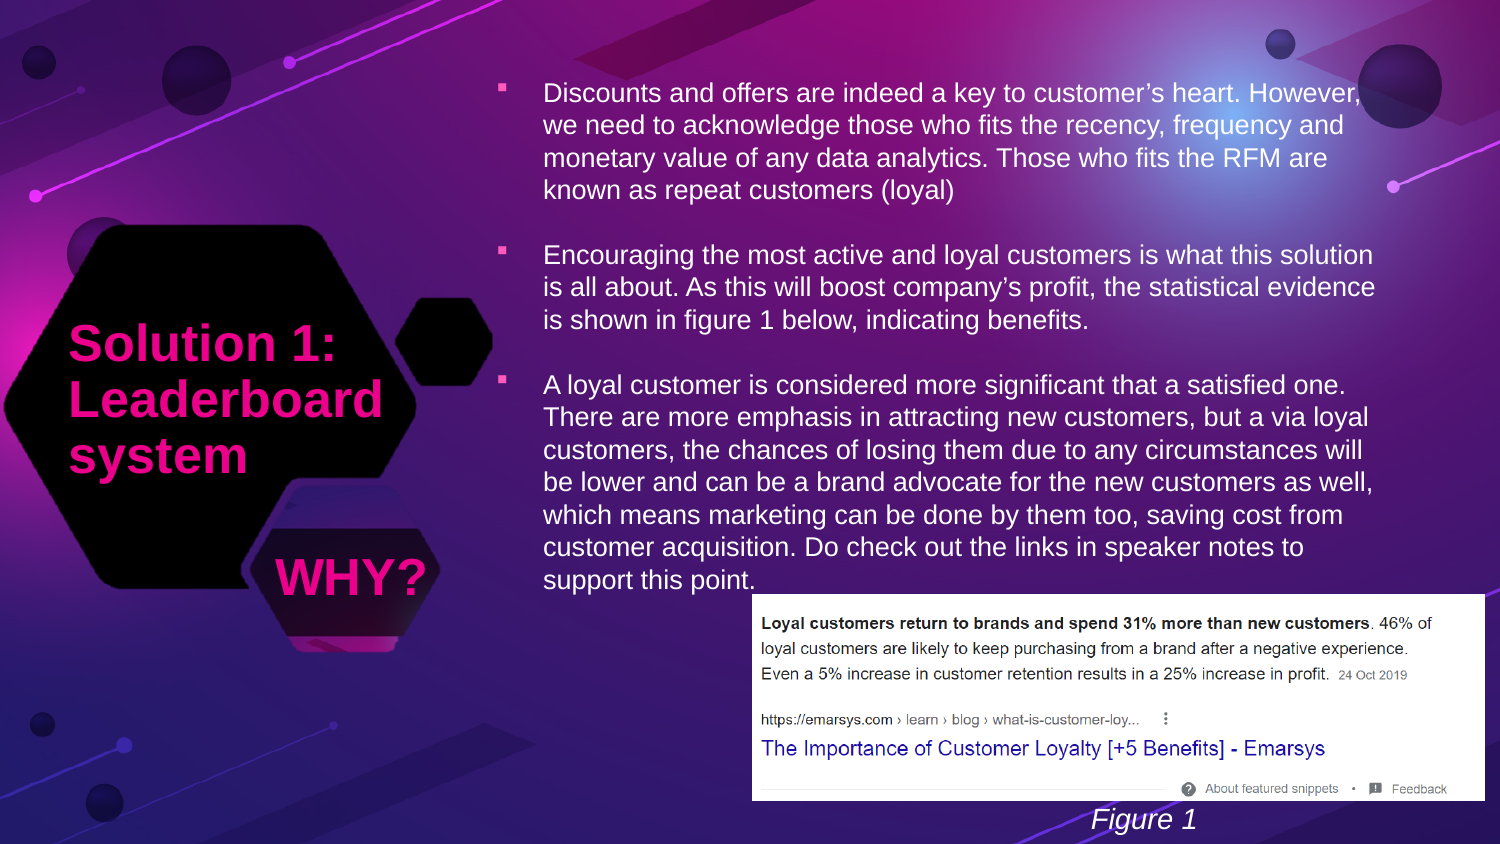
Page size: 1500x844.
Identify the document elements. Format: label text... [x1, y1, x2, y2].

text_box Figure 1 [1076, 808, 1361, 843]
text_box Discounts and offers are indeed a key to customer’s heart. However, we need to acknowledge those who fits the recency, frequency and monetary value of any data analytics. Those who fits the RFM are known as repeat customers (loyal) Encouraging the most active and loyal customers is what this solution is all about. As this will boost company’s profit, the statistical evidence is shown in figure 1 below, indicating benefits. A loyal customer is considered more significant that a satisfied one. There are more emphasis in attracting new customers, but a via loyal customers, the chances of losing them due to any circumstances will be lower and can be a brand advocate for the new customers as well, which means marketing can be done by them too, saving cost from customer acquisition. Do check out the links in speaker notes to support this point. [481, 67, 1414, 635]
picture [0, 0, 1500, 844]
text_box WHY? [538, 312, 640, 615]
